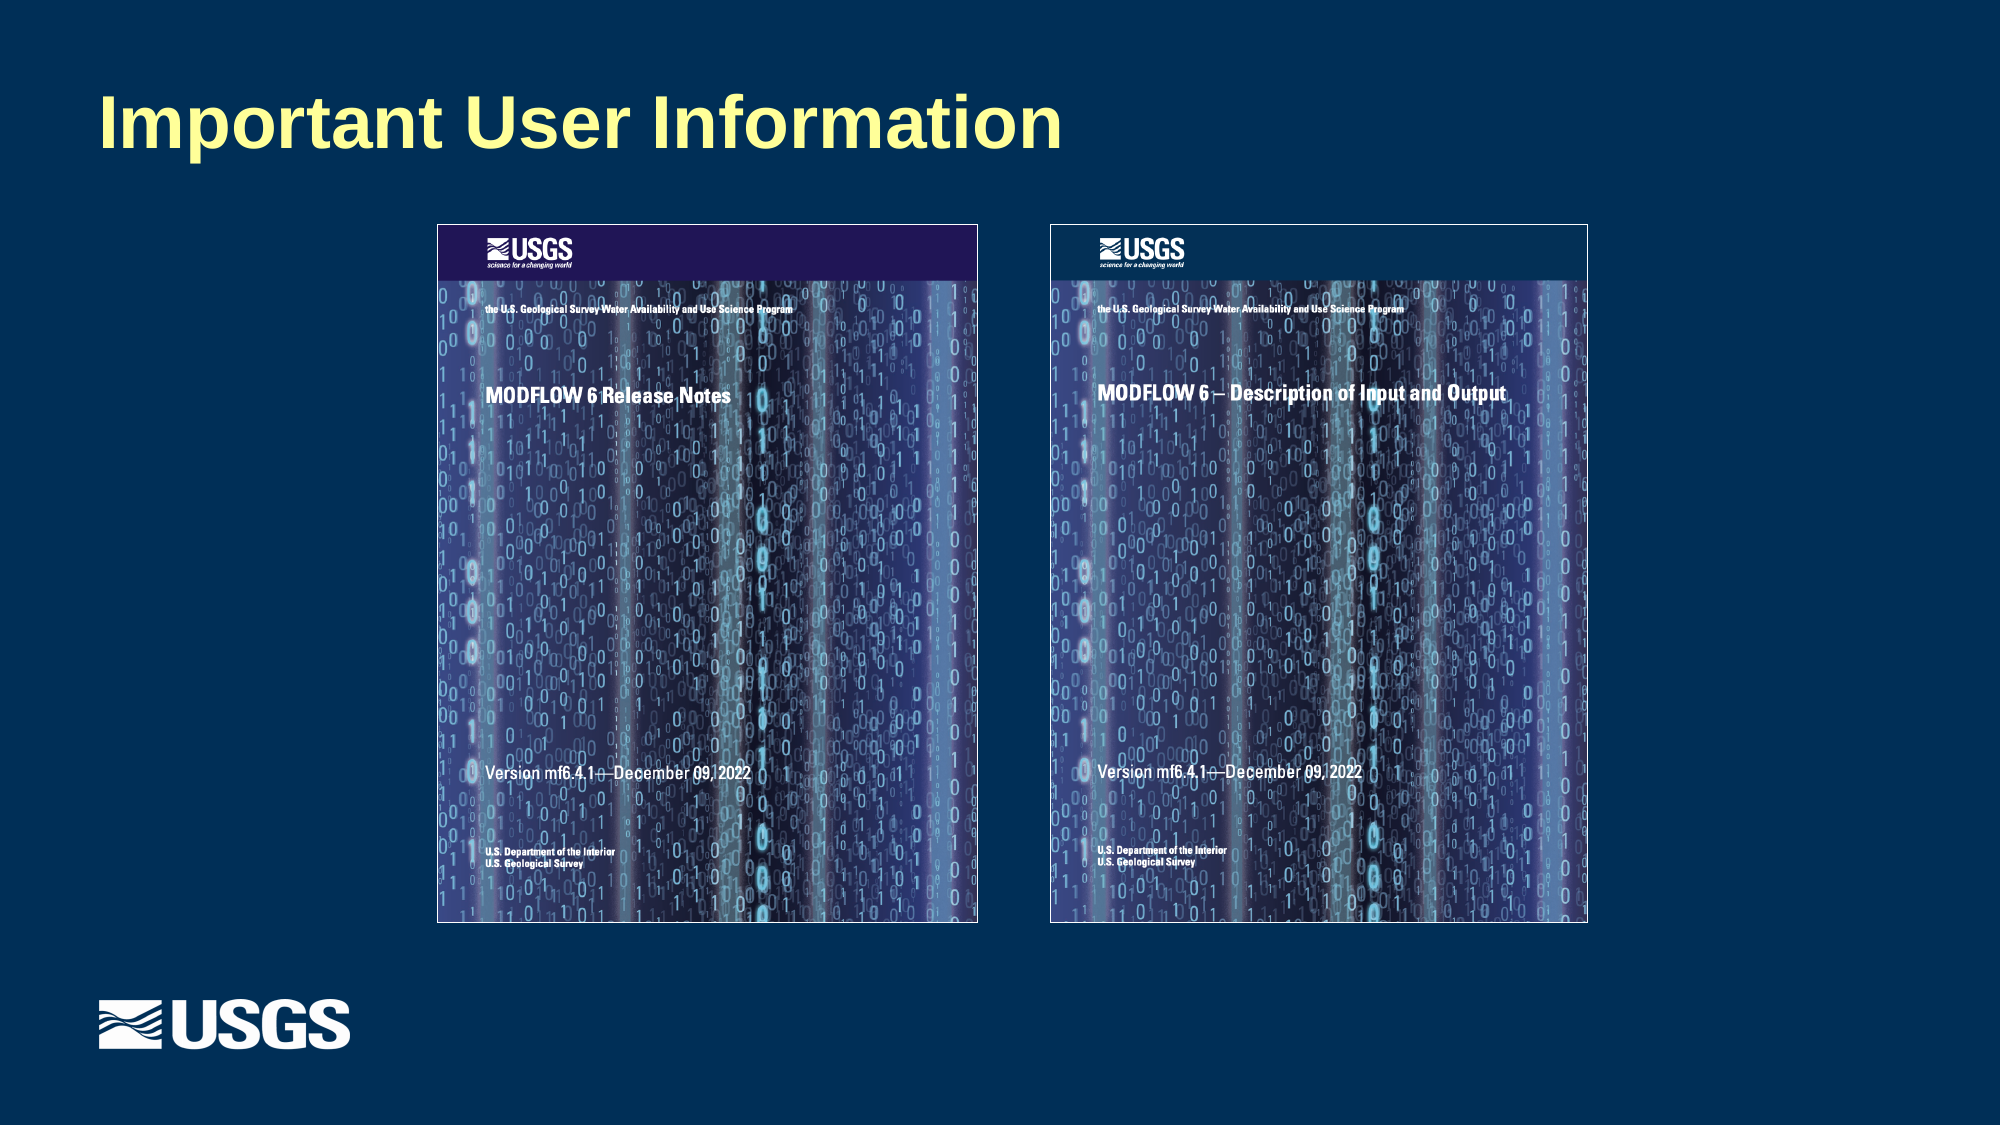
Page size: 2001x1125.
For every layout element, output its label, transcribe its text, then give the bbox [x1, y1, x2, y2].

title Important User Information [83, 24, 1900, 213]
picture [437, 224, 979, 924]
picture [1049, 224, 1589, 924]
